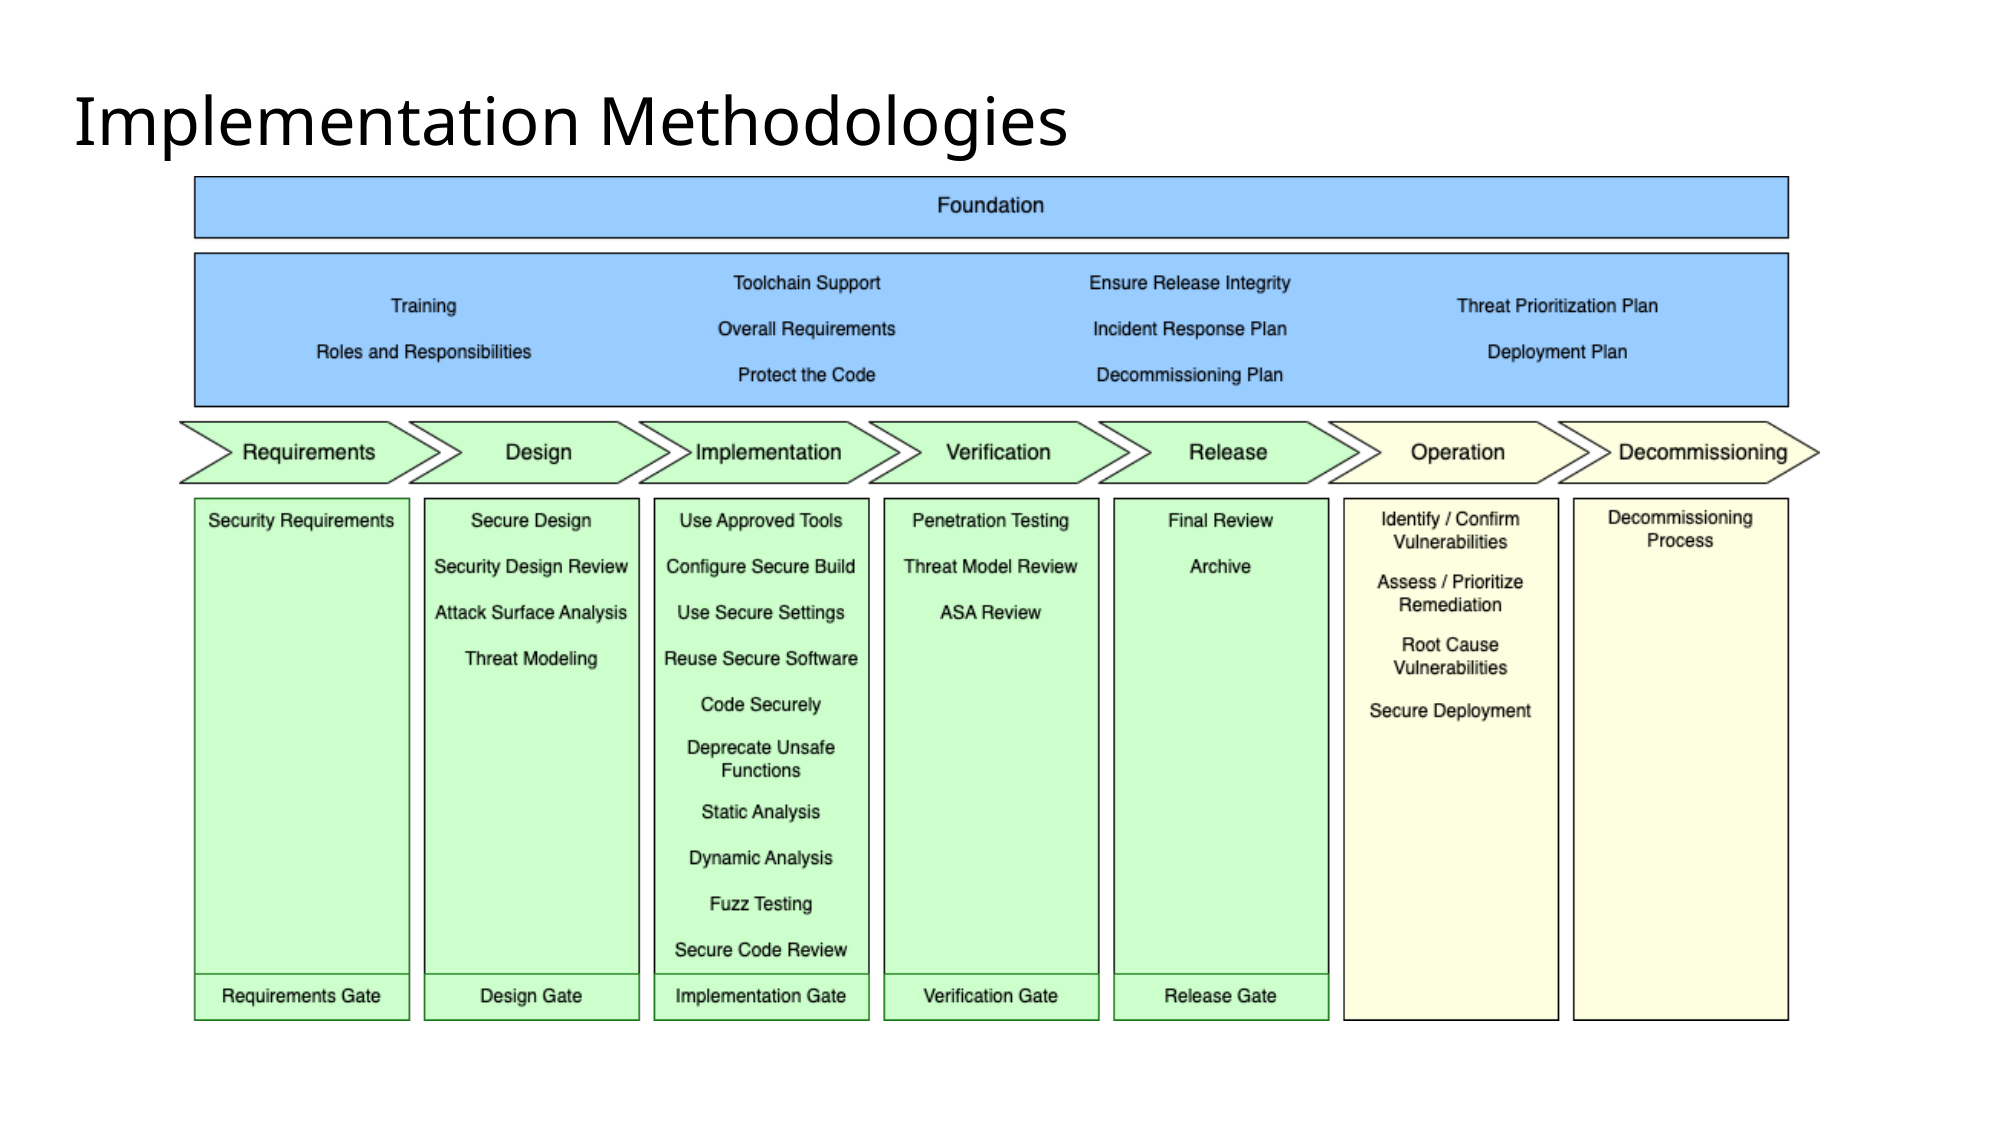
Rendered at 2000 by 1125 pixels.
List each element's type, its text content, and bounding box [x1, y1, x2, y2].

title Implementation Methodologies [74, 75, 1925, 162]
picture [179, 176, 1820, 1021]
